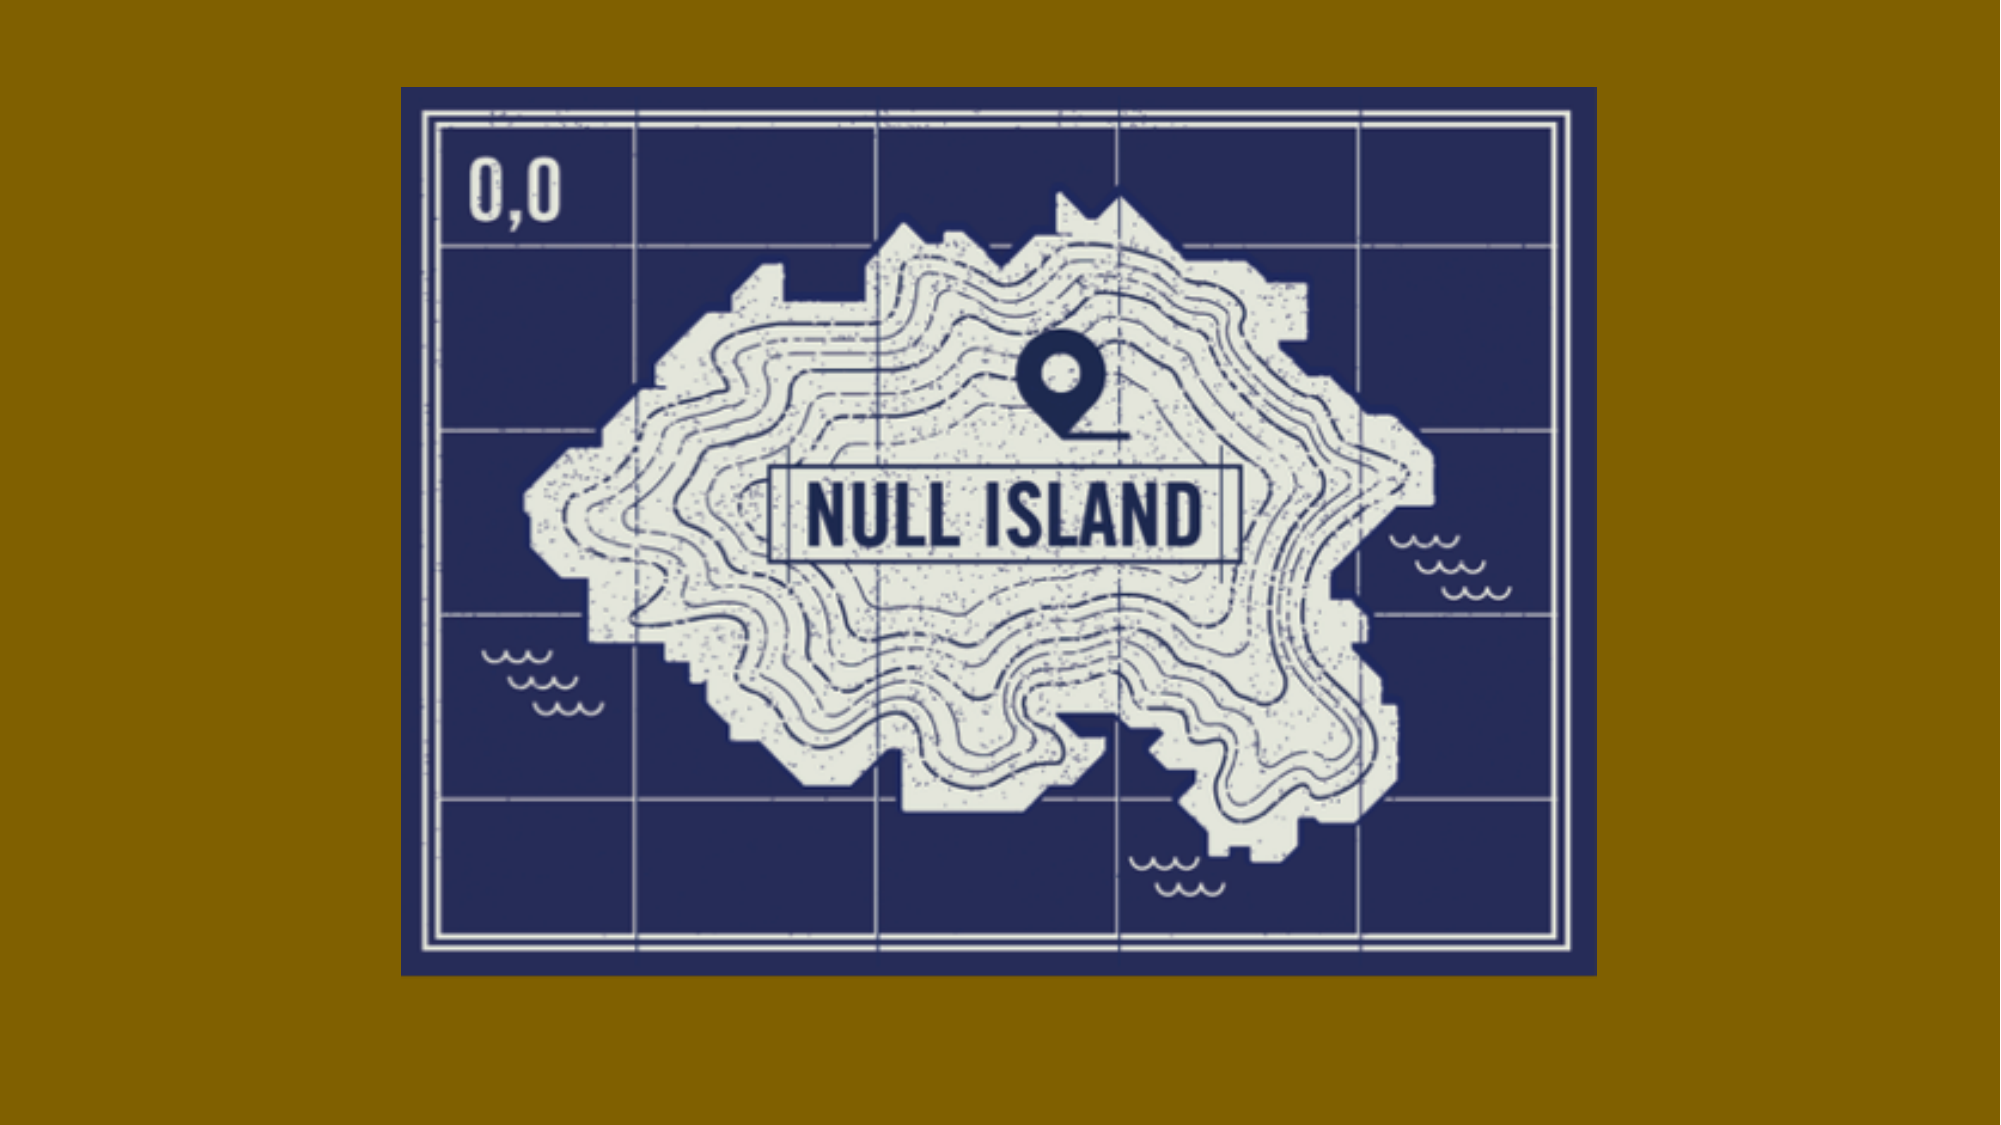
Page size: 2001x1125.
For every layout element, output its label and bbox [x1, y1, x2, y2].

picture [401, 87, 1597, 979]
